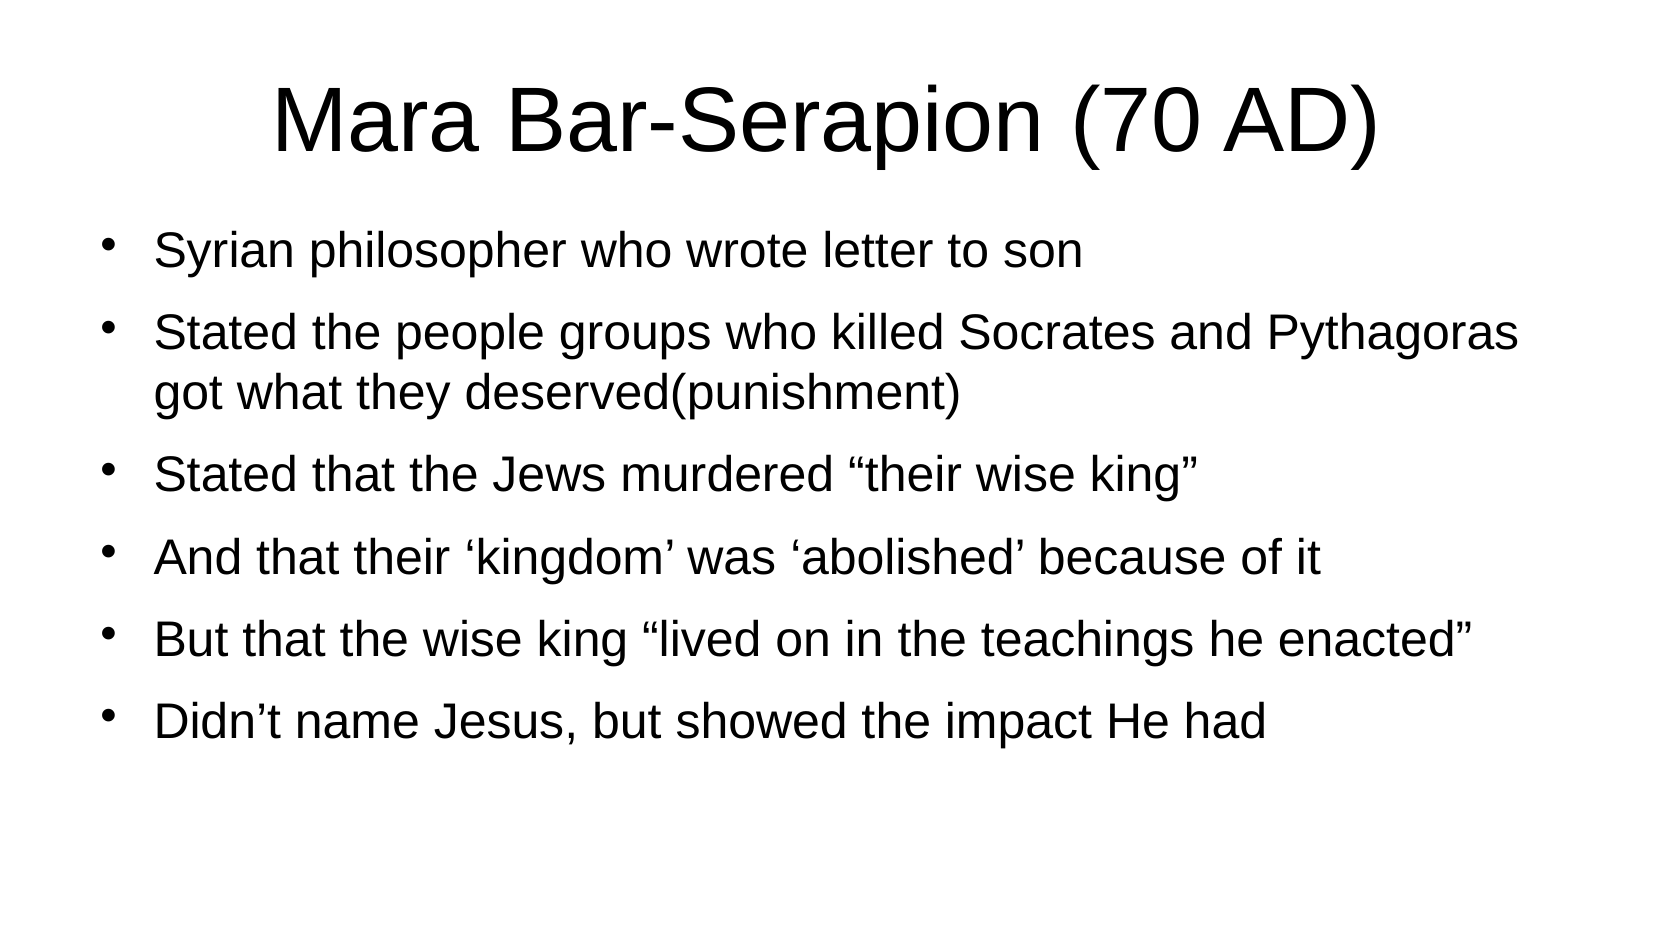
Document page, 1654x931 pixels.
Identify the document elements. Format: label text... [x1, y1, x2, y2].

list Syrian philosopher who wrote letter to son Stated the people groups who killed Socrates and Pythagoras got what they deserved(punishment) Stated that the Jews murdered “their wise king” And that their ‘kingdom’ was ‘abolished’ because of it But that the wise king “lived on in the teachings he enacted” Didn’t name Jesus, but showed the impact He had [82, 217, 1571, 757]
title Mara Bar-Serapion (70 AD) [82, 37, 1571, 193]
